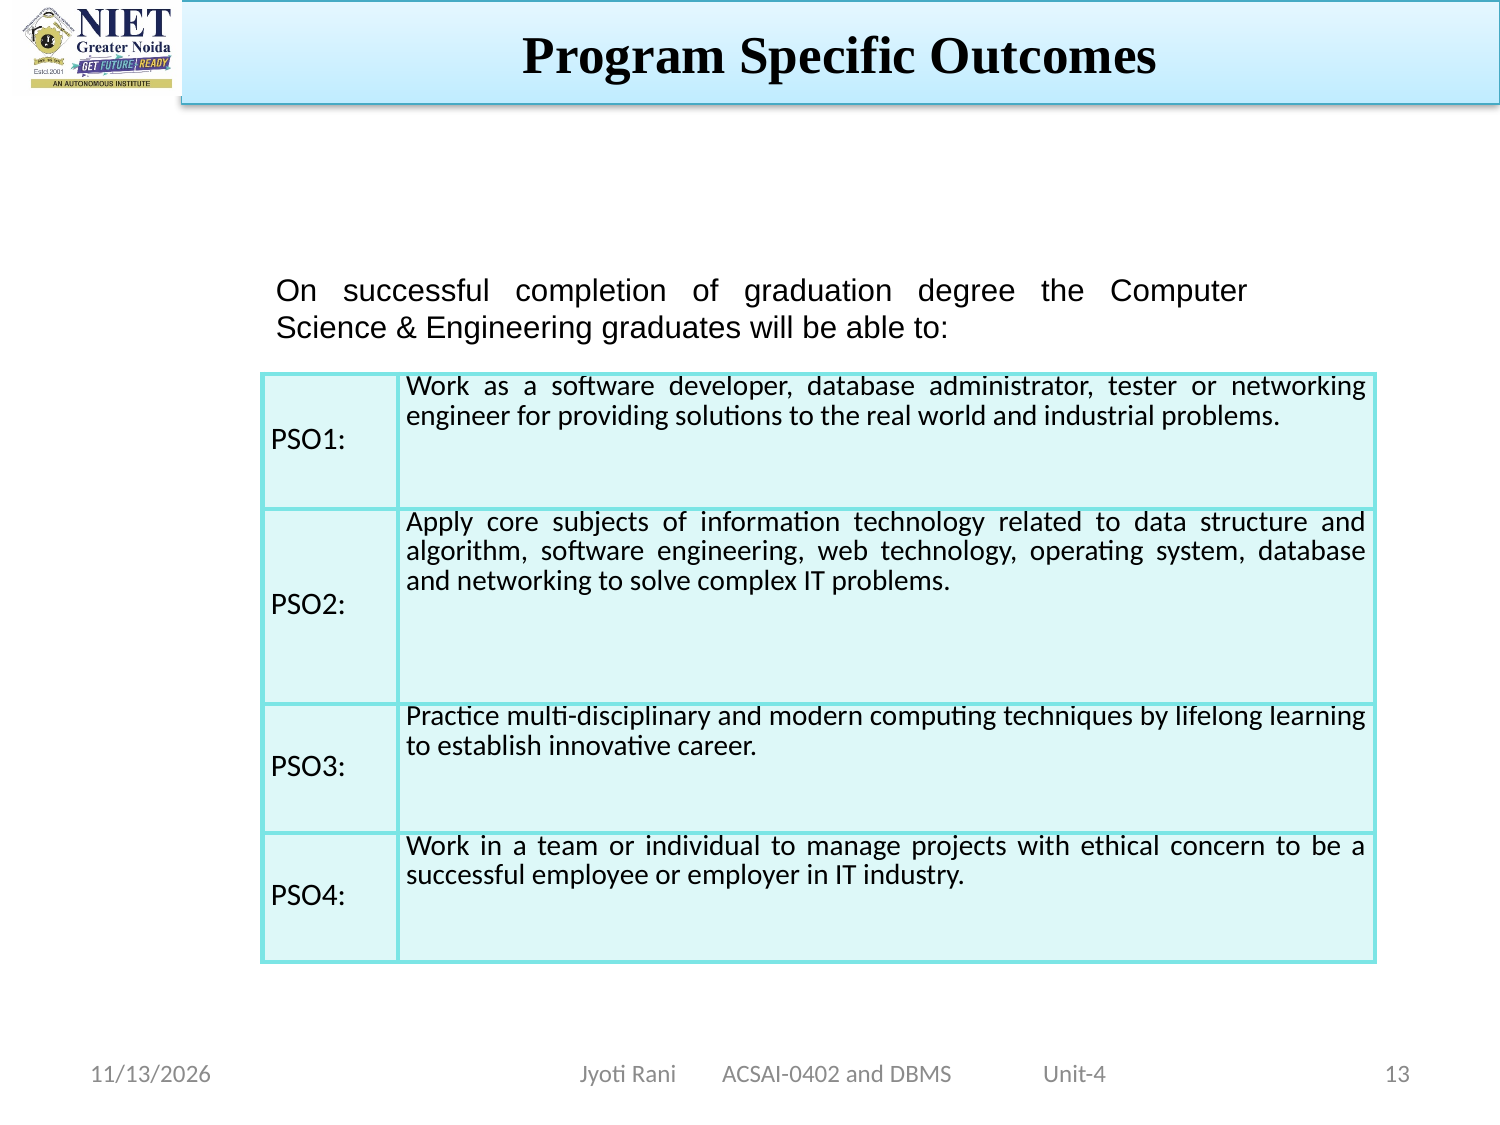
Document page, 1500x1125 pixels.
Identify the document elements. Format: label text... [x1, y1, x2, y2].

table_header PSO1: [265, 376, 396, 507]
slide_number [75, 1042, 425, 1103]
text_box On successful completion of graduation degree the Computer Science & Engineering graduates will be able to: [261, 262, 1265, 353]
table_cell PSO4: [265, 835, 396, 960]
table_cell Work in a team or individual to manage projects with ethical concern to be a successful employee or employer in IT industry. [400, 835, 1373, 960]
table_cell Practice multi-disciplinary and modern computing techniques by lifelong learning to establish innovative career. [400, 706, 1373, 831]
picture [12, 0, 182, 96]
slide_number 13 [1074, 1042, 1425, 1103]
text_box Program Specific Outcomes [181, 0, 1500, 105]
table_cell Apply core subjects of information technology related to data structure and algorithm, software engineering, web technology, operating system, database and networking to solve complex IT problems. ​ [400, 511, 1373, 702]
table_cell PSO3: [265, 706, 396, 831]
footer Jyoti Rani ACSAI-0402 and DBMS Unit-4 [512, 1042, 1074, 1103]
table_header Work as a software developer, database administrator, tester or networking engineer for providing solutions to the real world and industrial problems. ​ [400, 376, 1373, 507]
table_cell PSO2: [265, 511, 396, 702]
